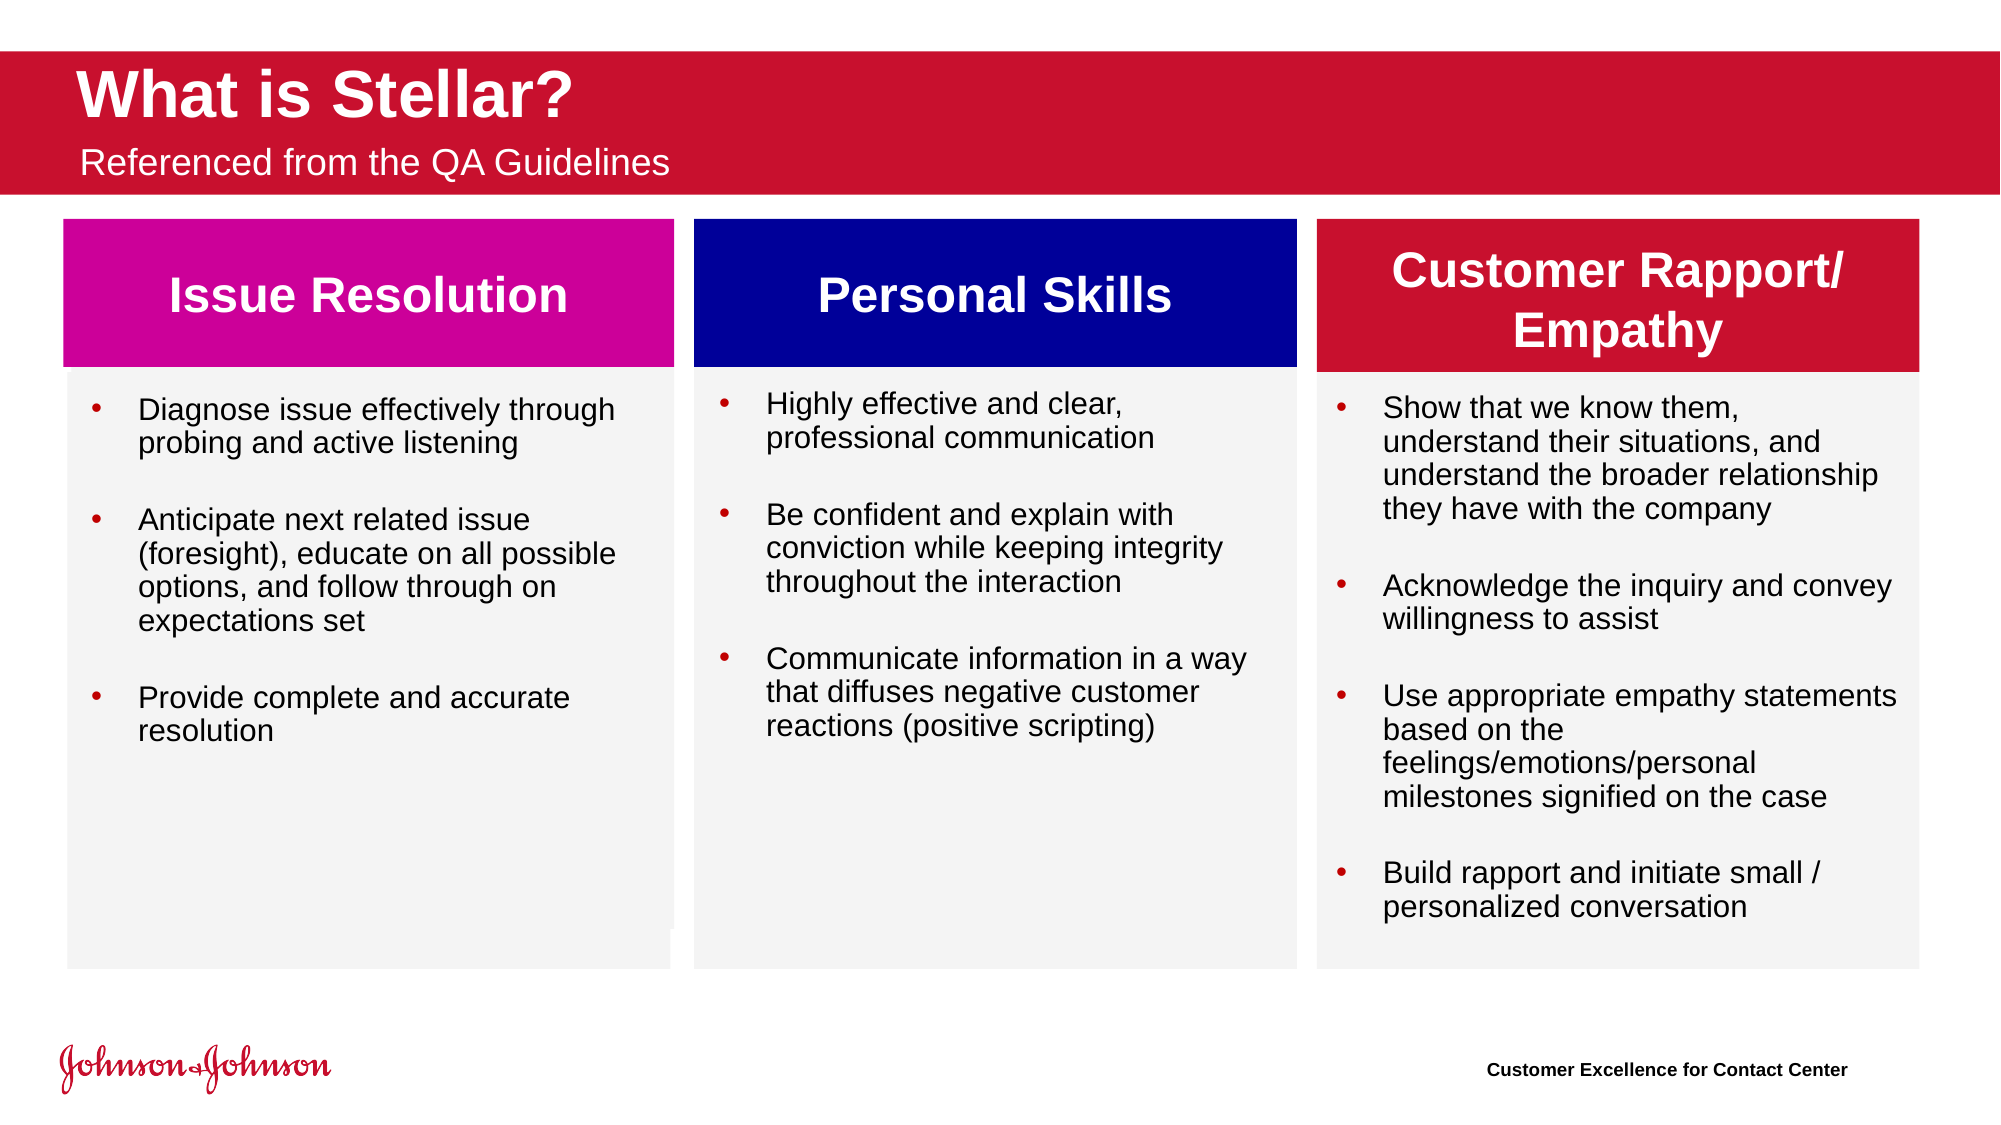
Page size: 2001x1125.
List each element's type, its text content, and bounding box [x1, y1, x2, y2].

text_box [63, 218, 675, 969]
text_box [1316, 218, 1920, 969]
picture [59, 1044, 332, 1095]
text_box Referenced from the QA Guidelines [64, 131, 686, 191]
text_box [693, 218, 1297, 969]
text_box What is Stellar? [61, 51, 1008, 139]
text_box [0, 50, 2000, 196]
